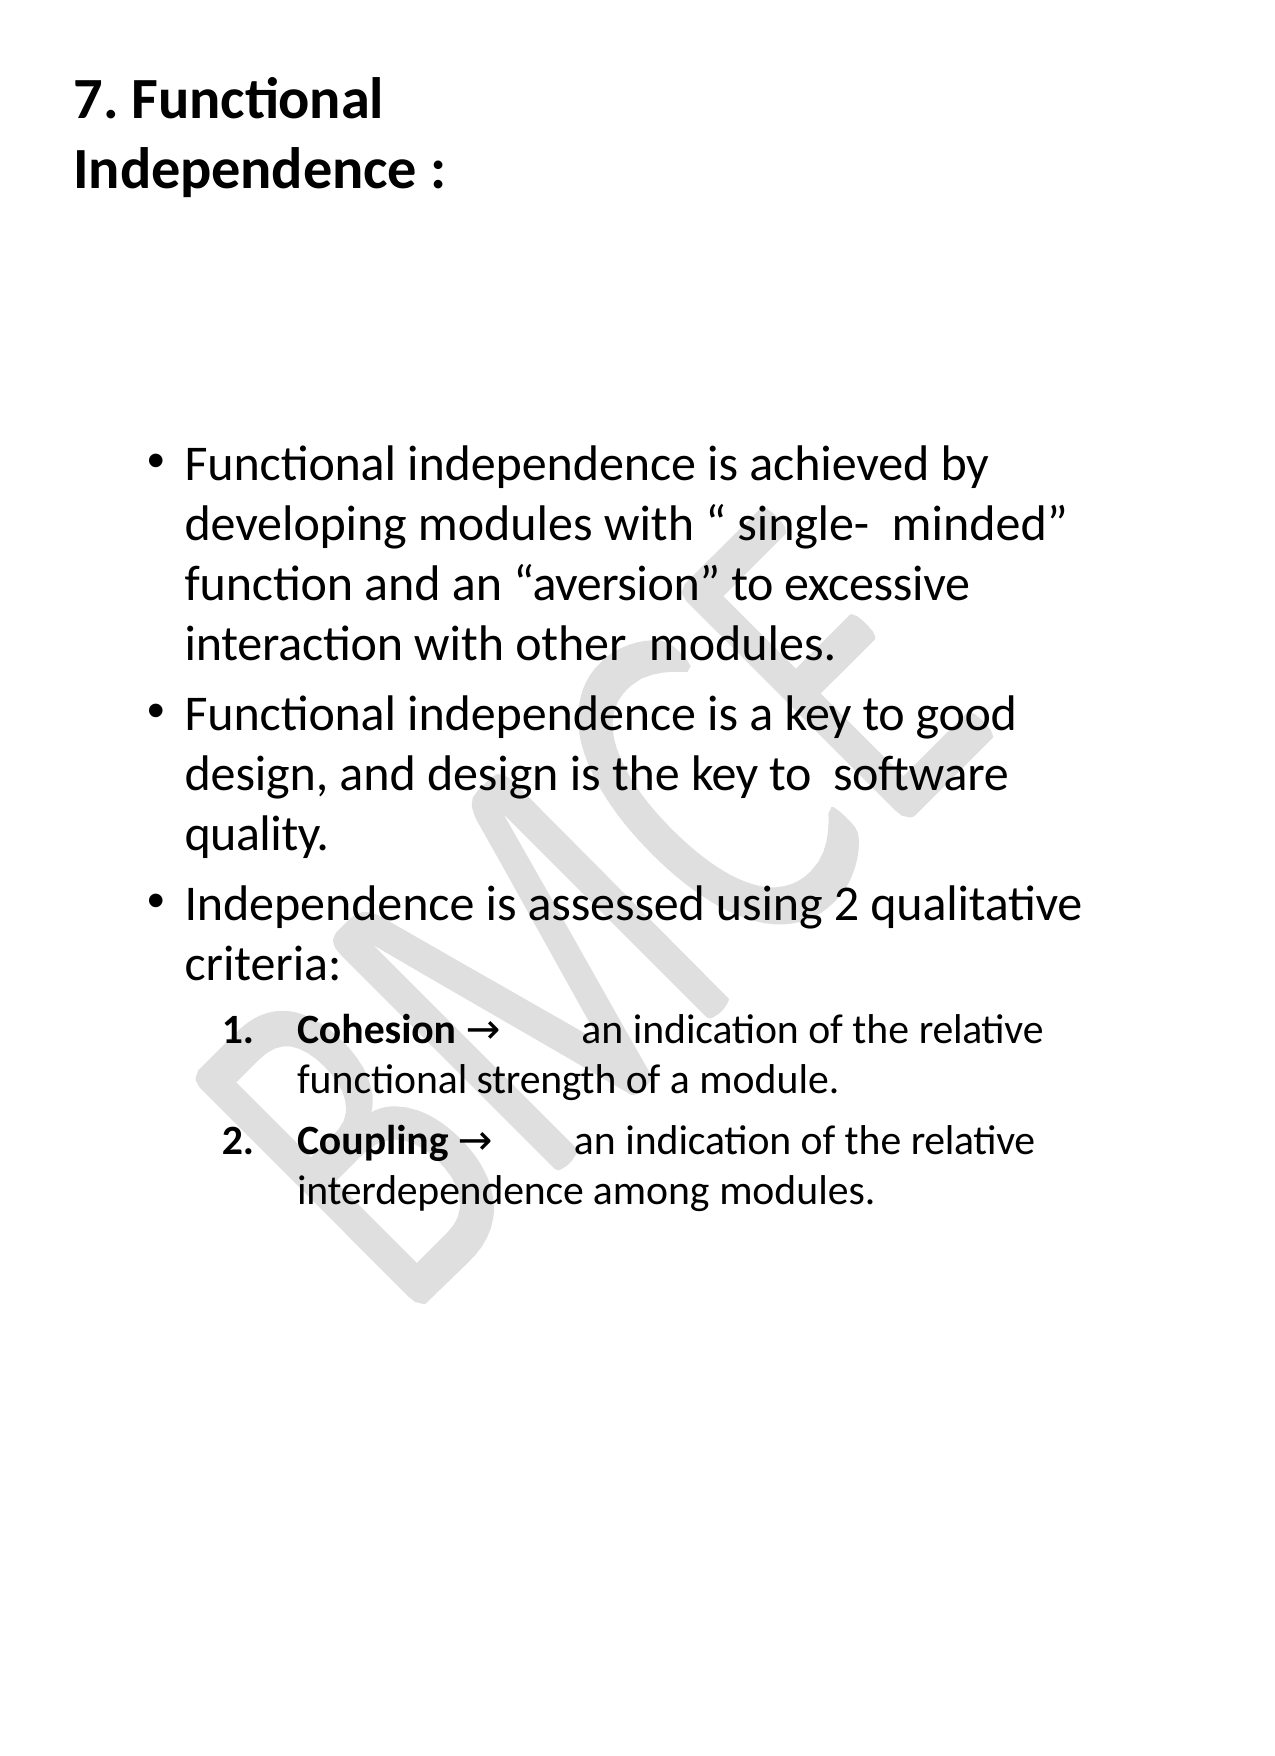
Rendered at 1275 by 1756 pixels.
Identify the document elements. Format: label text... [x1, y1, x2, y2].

text_box Functional independence is achieved by developing modules with “ single- minded” function and an “aversion” to excessive interaction with other modules. Functional independence is a key to good design, and design is the key to software quality. Independence is assessed using 2 qualitative criteria: Cohesion → an indication of the relative functional strength of a module. Coupling → an indication of the relative interdependence among modules. [144, 427, 1132, 1213]
title 7. Functional Independence : [71, 58, 654, 354]
